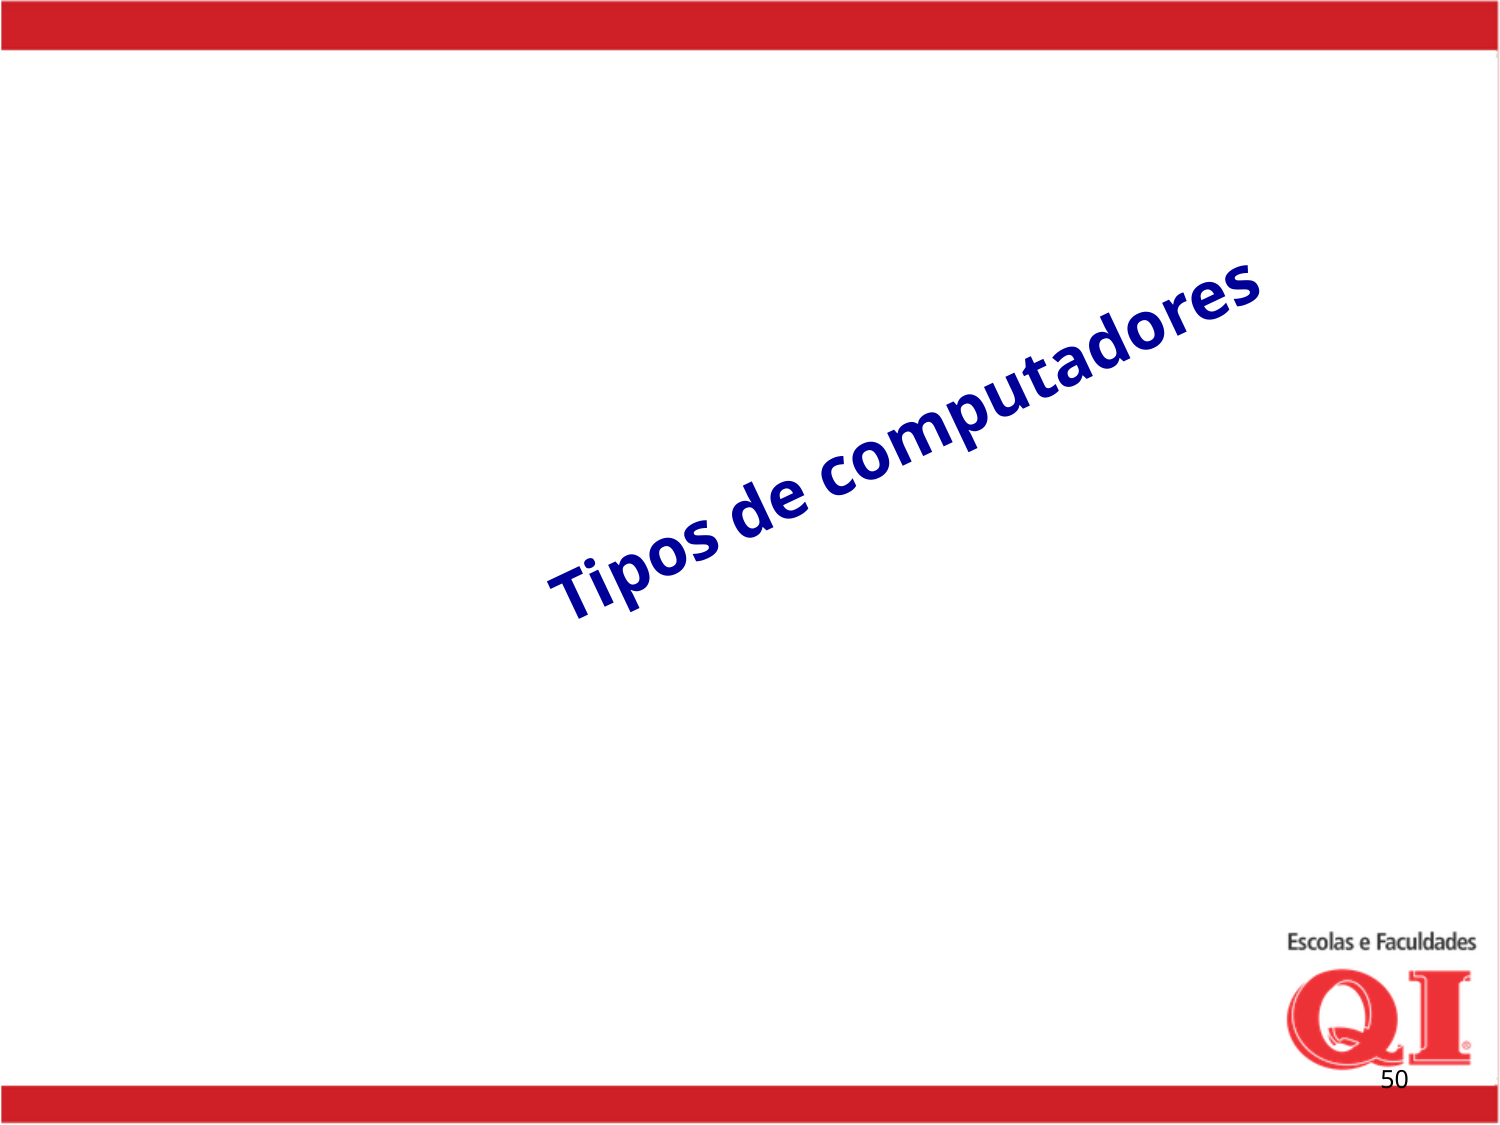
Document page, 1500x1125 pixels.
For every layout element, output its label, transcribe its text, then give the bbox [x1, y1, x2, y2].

picture [0, 0, 1500, 1125]
slide_number ‹#› [1074, 1030, 1424, 1106]
title Tipos de computadores [124, 137, 1288, 821]
